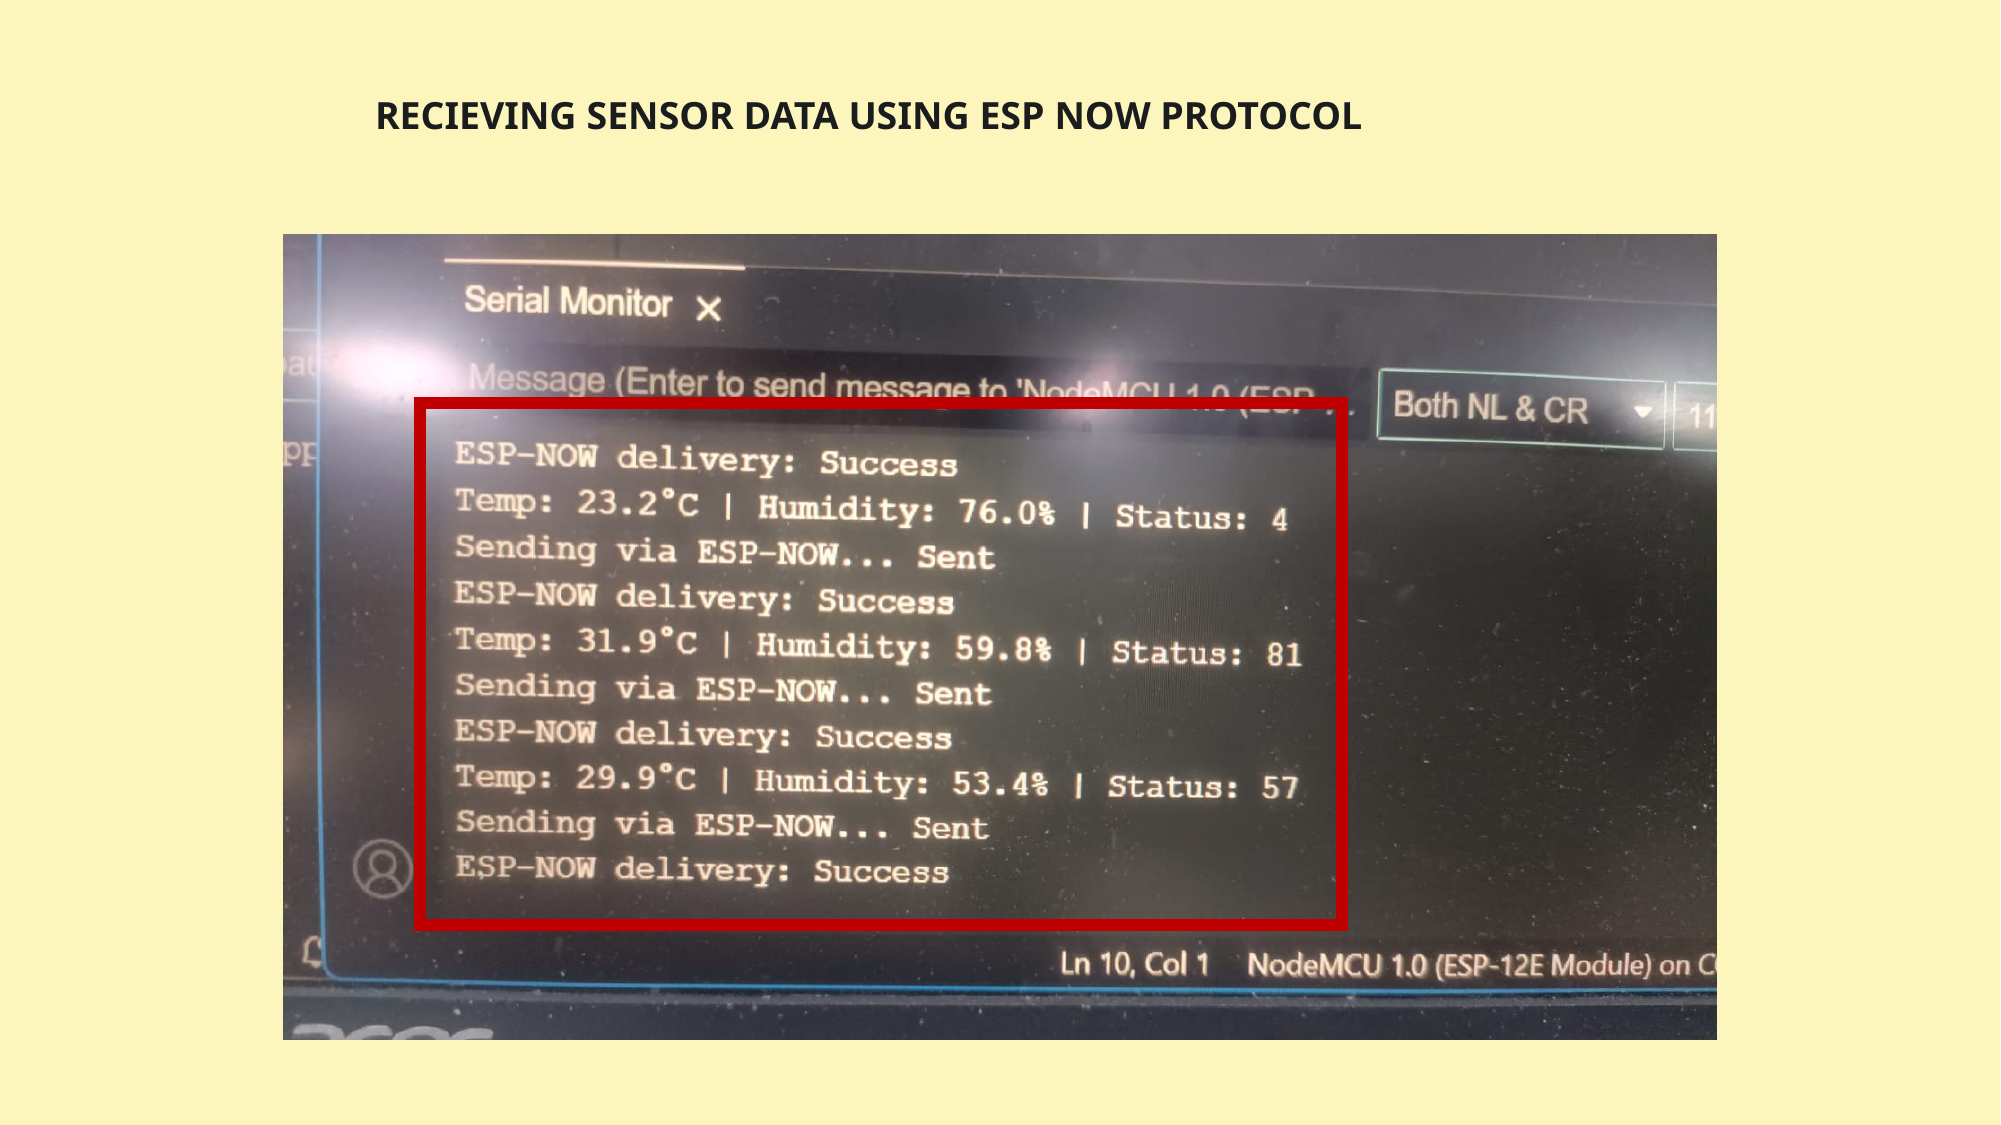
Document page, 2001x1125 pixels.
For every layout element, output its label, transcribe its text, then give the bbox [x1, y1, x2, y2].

text_box RECIEVING SENSOR DATA USING ESP NOW PROTOCOL [360, 85, 1548, 145]
picture [283, 234, 1717, 1040]
